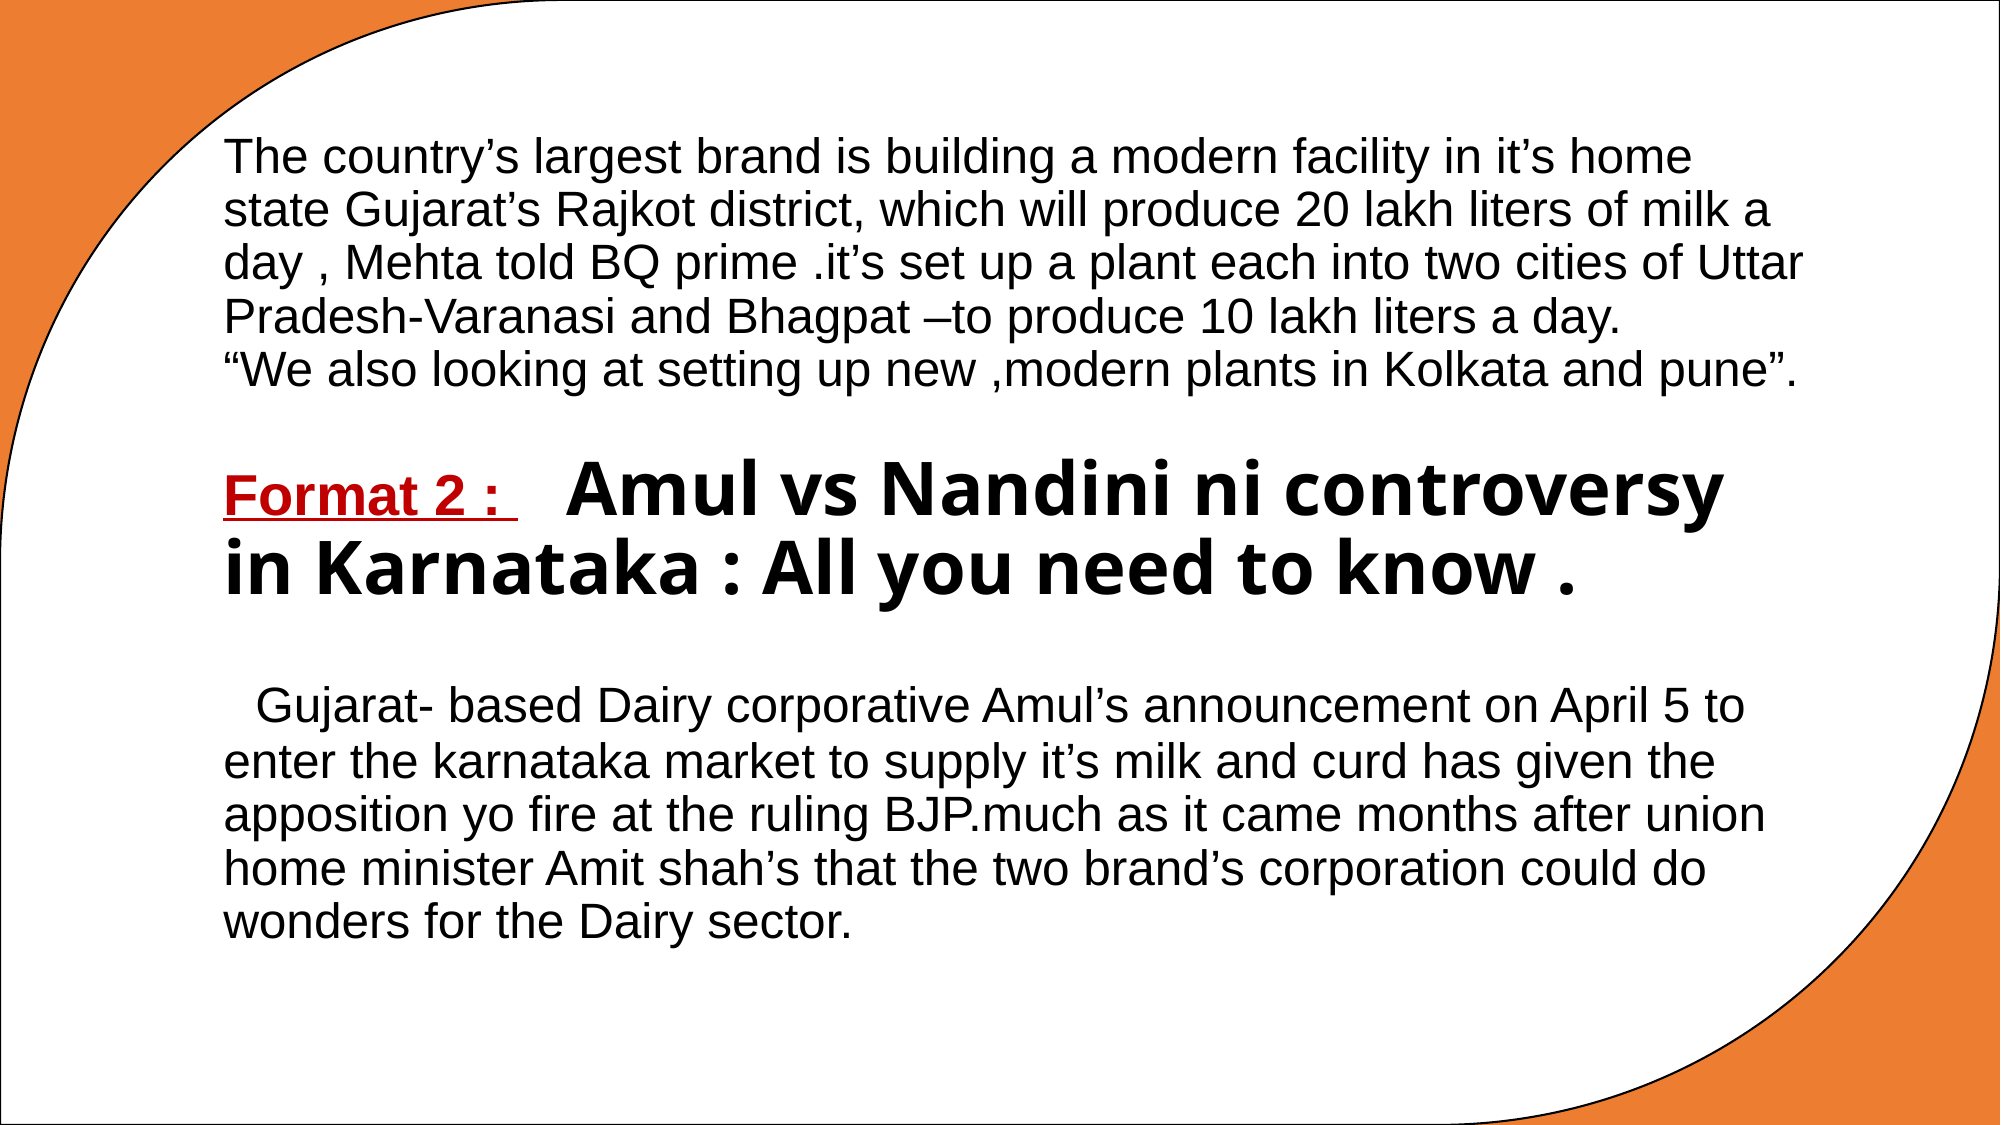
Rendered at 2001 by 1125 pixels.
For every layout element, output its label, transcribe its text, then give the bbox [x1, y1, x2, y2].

title The country’s largest brand is building a modern facility in it’s home state Gujarat’s Rajkot district, which will produce 20 lakh liters of milk a day , Mehta told BQ prime .it’s set up a plant each into two cities of Uttar Pradesh-Varanasi and Bhagpat –to produce 10 lakh liters a day. “We also looking at setting up new ,modern plants in Kolkata and pune”. Format 2 : Amul vs Nandini ni controversy in Karnataka : All you need to know . Gujarat- based Dairy corporative Amul’s announcement on April 5 to enter the karnataka market to supply it’s milk and curd has given the apposition yo fire at the ruling BJP.much as it came months after union home minister Amit shah’s that the two brand’s corporation could do wonders for the Dairy sector. [208, 123, 1820, 1002]
text_box [209, 0, 2000, 977]
text_box [0, 124, 1791, 1125]
